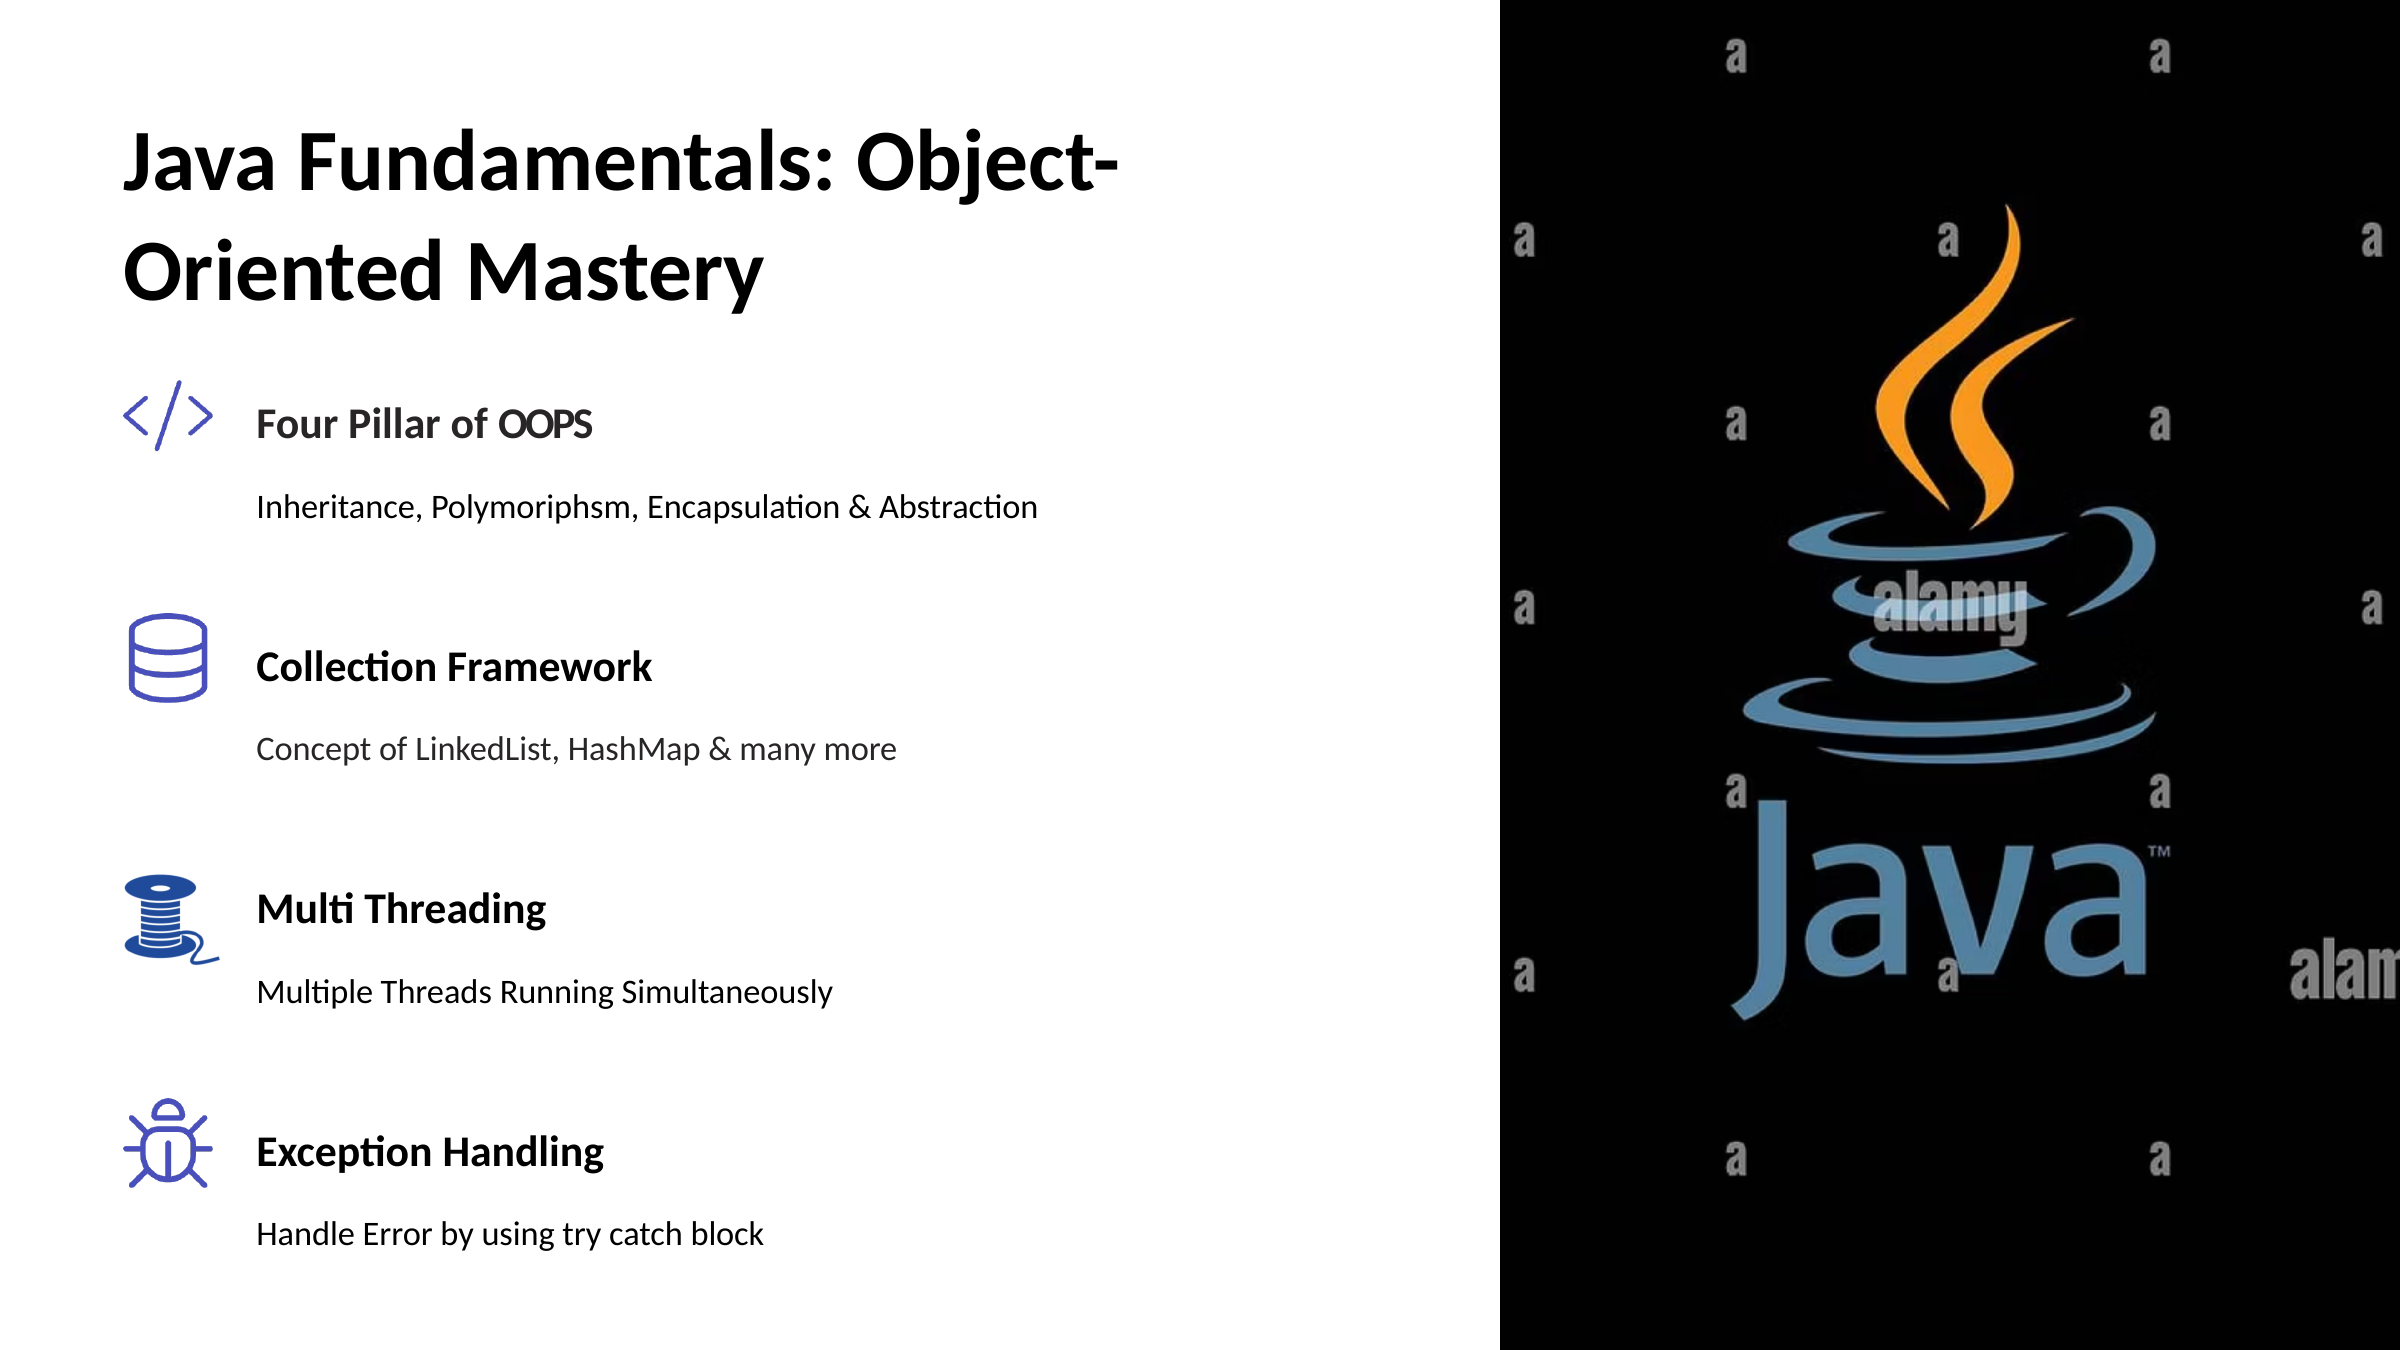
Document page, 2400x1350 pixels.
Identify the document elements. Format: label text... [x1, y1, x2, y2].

picture [123, 613, 213, 703]
text_box Java Fundamentals: Object-Oriented Mastery [123, 97, 1377, 319]
text_box Inheritance, Polymoriphsm, Encapsulation & Abstraction [256, 468, 1377, 558]
picture [123, 871, 221, 968]
text_box Multi Threading [256, 877, 699, 933]
text_box Four Pillar of O O P S [256, 392, 699, 448]
text_box Handle Error by using try catch block [256, 1196, 1377, 1253]
text_box Collection Framework [256, 634, 699, 691]
text_box Concept of LinkedList, HashMap & many more [256, 711, 1377, 768]
picture [123, 1098, 213, 1188]
text_box Exception Handling [256, 1119, 699, 1176]
picture [123, 371, 213, 460]
picture [1499, 0, 2400, 1350]
text_box Multiple Threads Running Simultaneously [256, 953, 1377, 1011]
